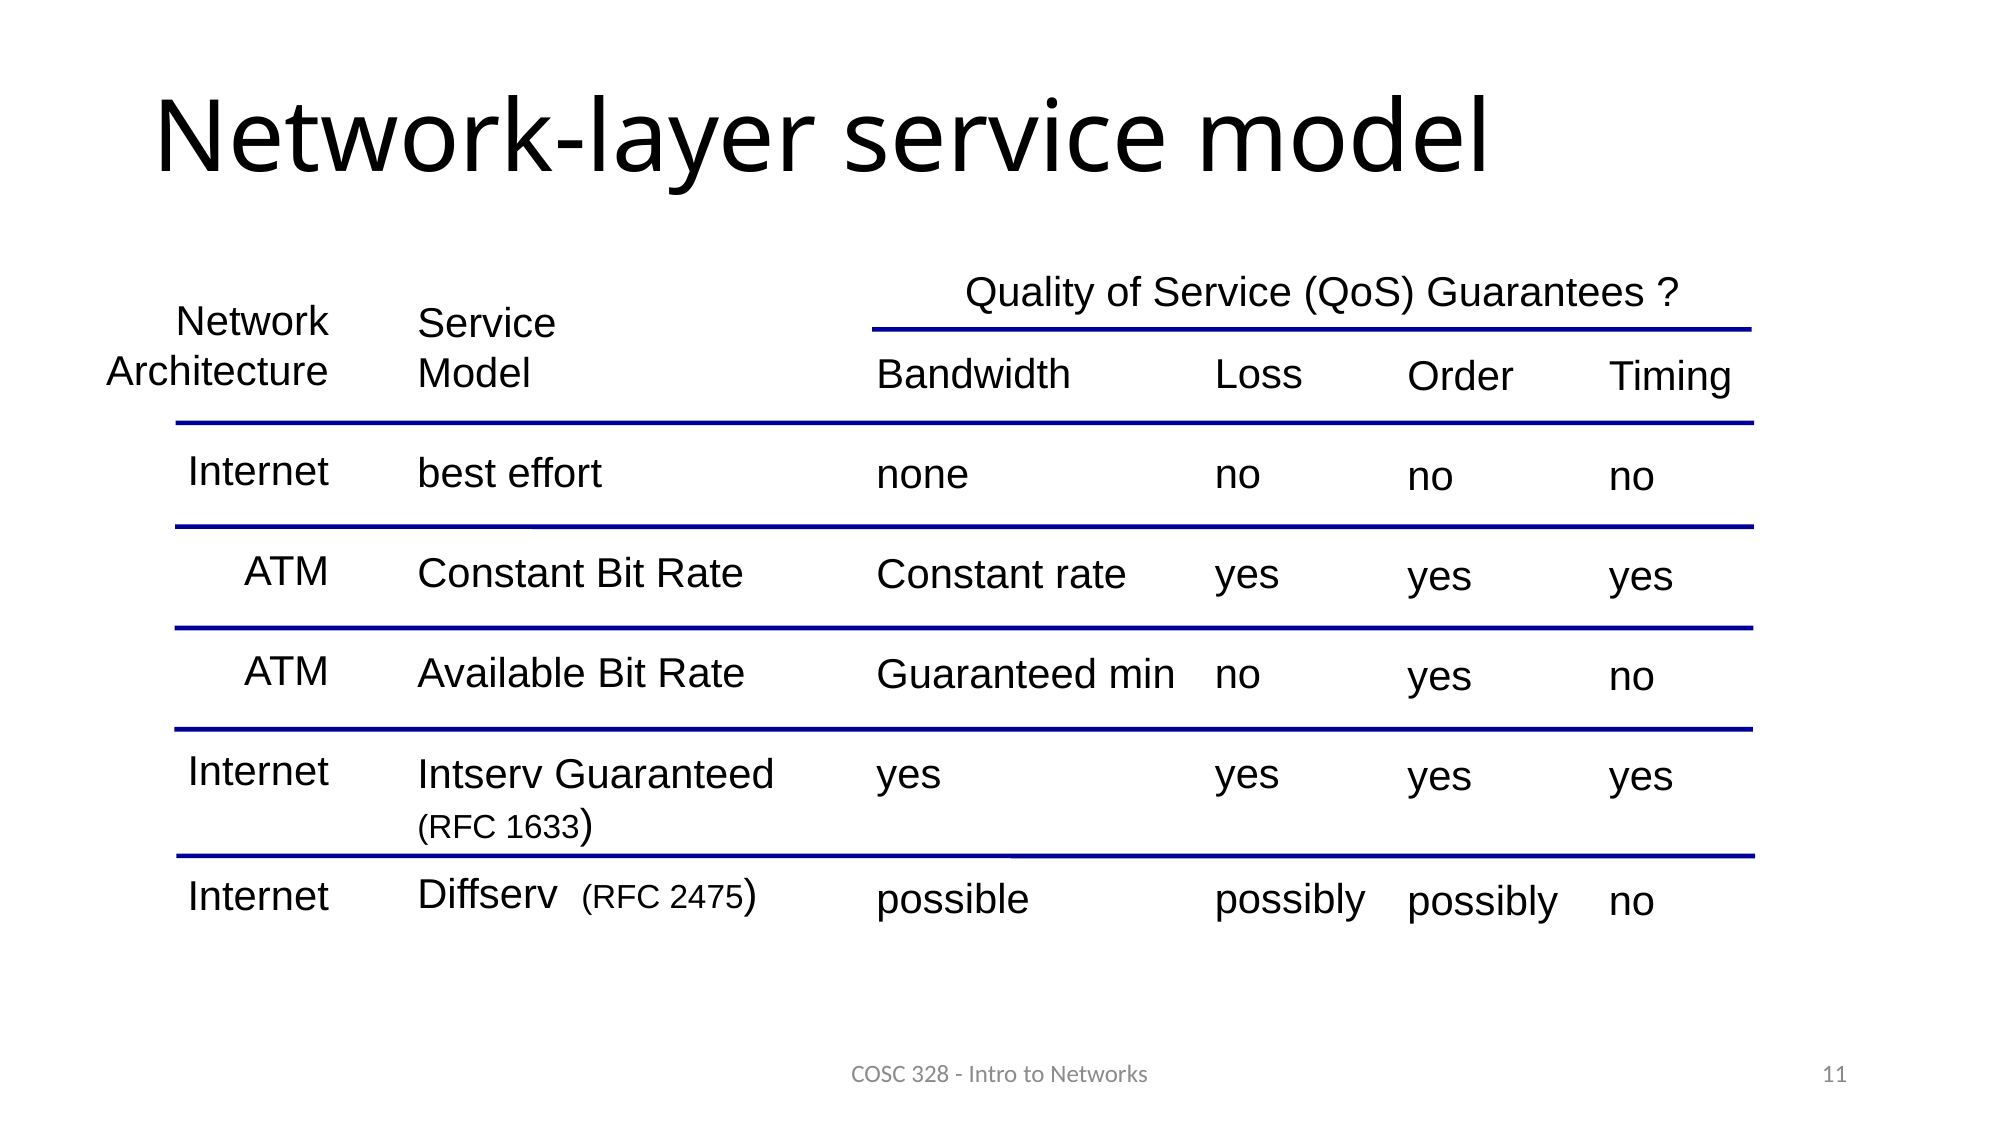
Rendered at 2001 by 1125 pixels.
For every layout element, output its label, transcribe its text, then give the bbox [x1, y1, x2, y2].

text_box Timing no yes no yes no [1594, 527, 1748, 627]
text_box Loss no yes no yes possibly [1200, 628, 1381, 729]
text_box Bandwidth none Constant rate Guaranteed min yes possible [861, 339, 1200, 422]
text_box Service Model best effort Constant Bit Rate Available Bit Rate Intserv Guaranteed (RFC 1633) Diffserv (RFC 2475) [402, 628, 837, 729]
text_box Network Architecture Internet ATM ATM Internet Internet [91, 286, 344, 927]
text_box Timing no yes no yes no [1594, 423, 1748, 526]
text_box Timing no yes no yes no [1594, 856, 1748, 932]
text_box Order no yes yes yes possibly [1392, 341, 1574, 422]
text_box Loss no yes no yes possibly [1200, 730, 1381, 855]
text_box Service Model best effort Constant Bit Rate Available Bit Rate Intserv Guaranteed (RFC 1633) Diffserv (RFC 2475) [402, 527, 837, 627]
text_box Order no yes yes yes possibly [1392, 527, 1574, 627]
text_box Quality of Service (QoS) Guarantees ? [950, 257, 1695, 322]
text_box Bandwidth none Constant rate Guaranteed min yes possible [861, 856, 1200, 930]
text_box Order no yes yes yes possibly [1392, 730, 1574, 855]
text_box Bandwidth none Constant rate Guaranteed min yes possible [861, 527, 1200, 627]
slide_number 11 [1412, 1042, 1863, 1103]
text_box Loss no yes no yes possibly [1200, 856, 1381, 930]
text_box Bandwidth none Constant rate Guaranteed min yes possible [861, 423, 1200, 526]
text_box Loss no yes no yes possibly [1200, 339, 1381, 422]
text_box Order no yes yes yes possibly [1392, 856, 1574, 932]
text_box Order no yes yes yes possibly [1392, 423, 1574, 526]
text_box Order no yes yes yes possibly [1392, 628, 1574, 729]
text_box Service Model best effort Constant Bit Rate Available Bit Rate Intserv Guaranteed (RFC 1633) Diffserv (RFC 2475) [402, 288, 837, 422]
text_box Loss no yes no yes possibly [1200, 423, 1381, 526]
footer COSC 328 - Intro to Networks [662, 1042, 1338, 1103]
text_box Service Model best effort Constant Bit Rate Available Bit Rate Intserv Guaranteed (RFC 1633) Diffserv (RFC 2475) [402, 856, 837, 925]
text_box Loss no yes no yes possibly [1200, 527, 1381, 627]
text_box Bandwidth none Constant rate Guaranteed min yes possible [861, 628, 1200, 729]
text_box Bandwidth none Constant rate Guaranteed min yes possible [861, 730, 1200, 855]
text_box Service Model best effort Constant Bit Rate Available Bit Rate Intserv Guaranteed (RFC 1633) Diffserv (RFC 2475) [402, 730, 837, 855]
title Network-layer service model [137, 65, 1863, 213]
text_box Timing no yes no yes no [1594, 730, 1748, 855]
text_box Timing no yes no yes no [1594, 628, 1748, 729]
text_box Service Model best effort Constant Bit Rate Available Bit Rate Intserv Guaranteed (RFC 1633) Diffserv (RFC 2475) [402, 423, 837, 526]
text_box Timing no yes no yes no [1594, 341, 1748, 422]
